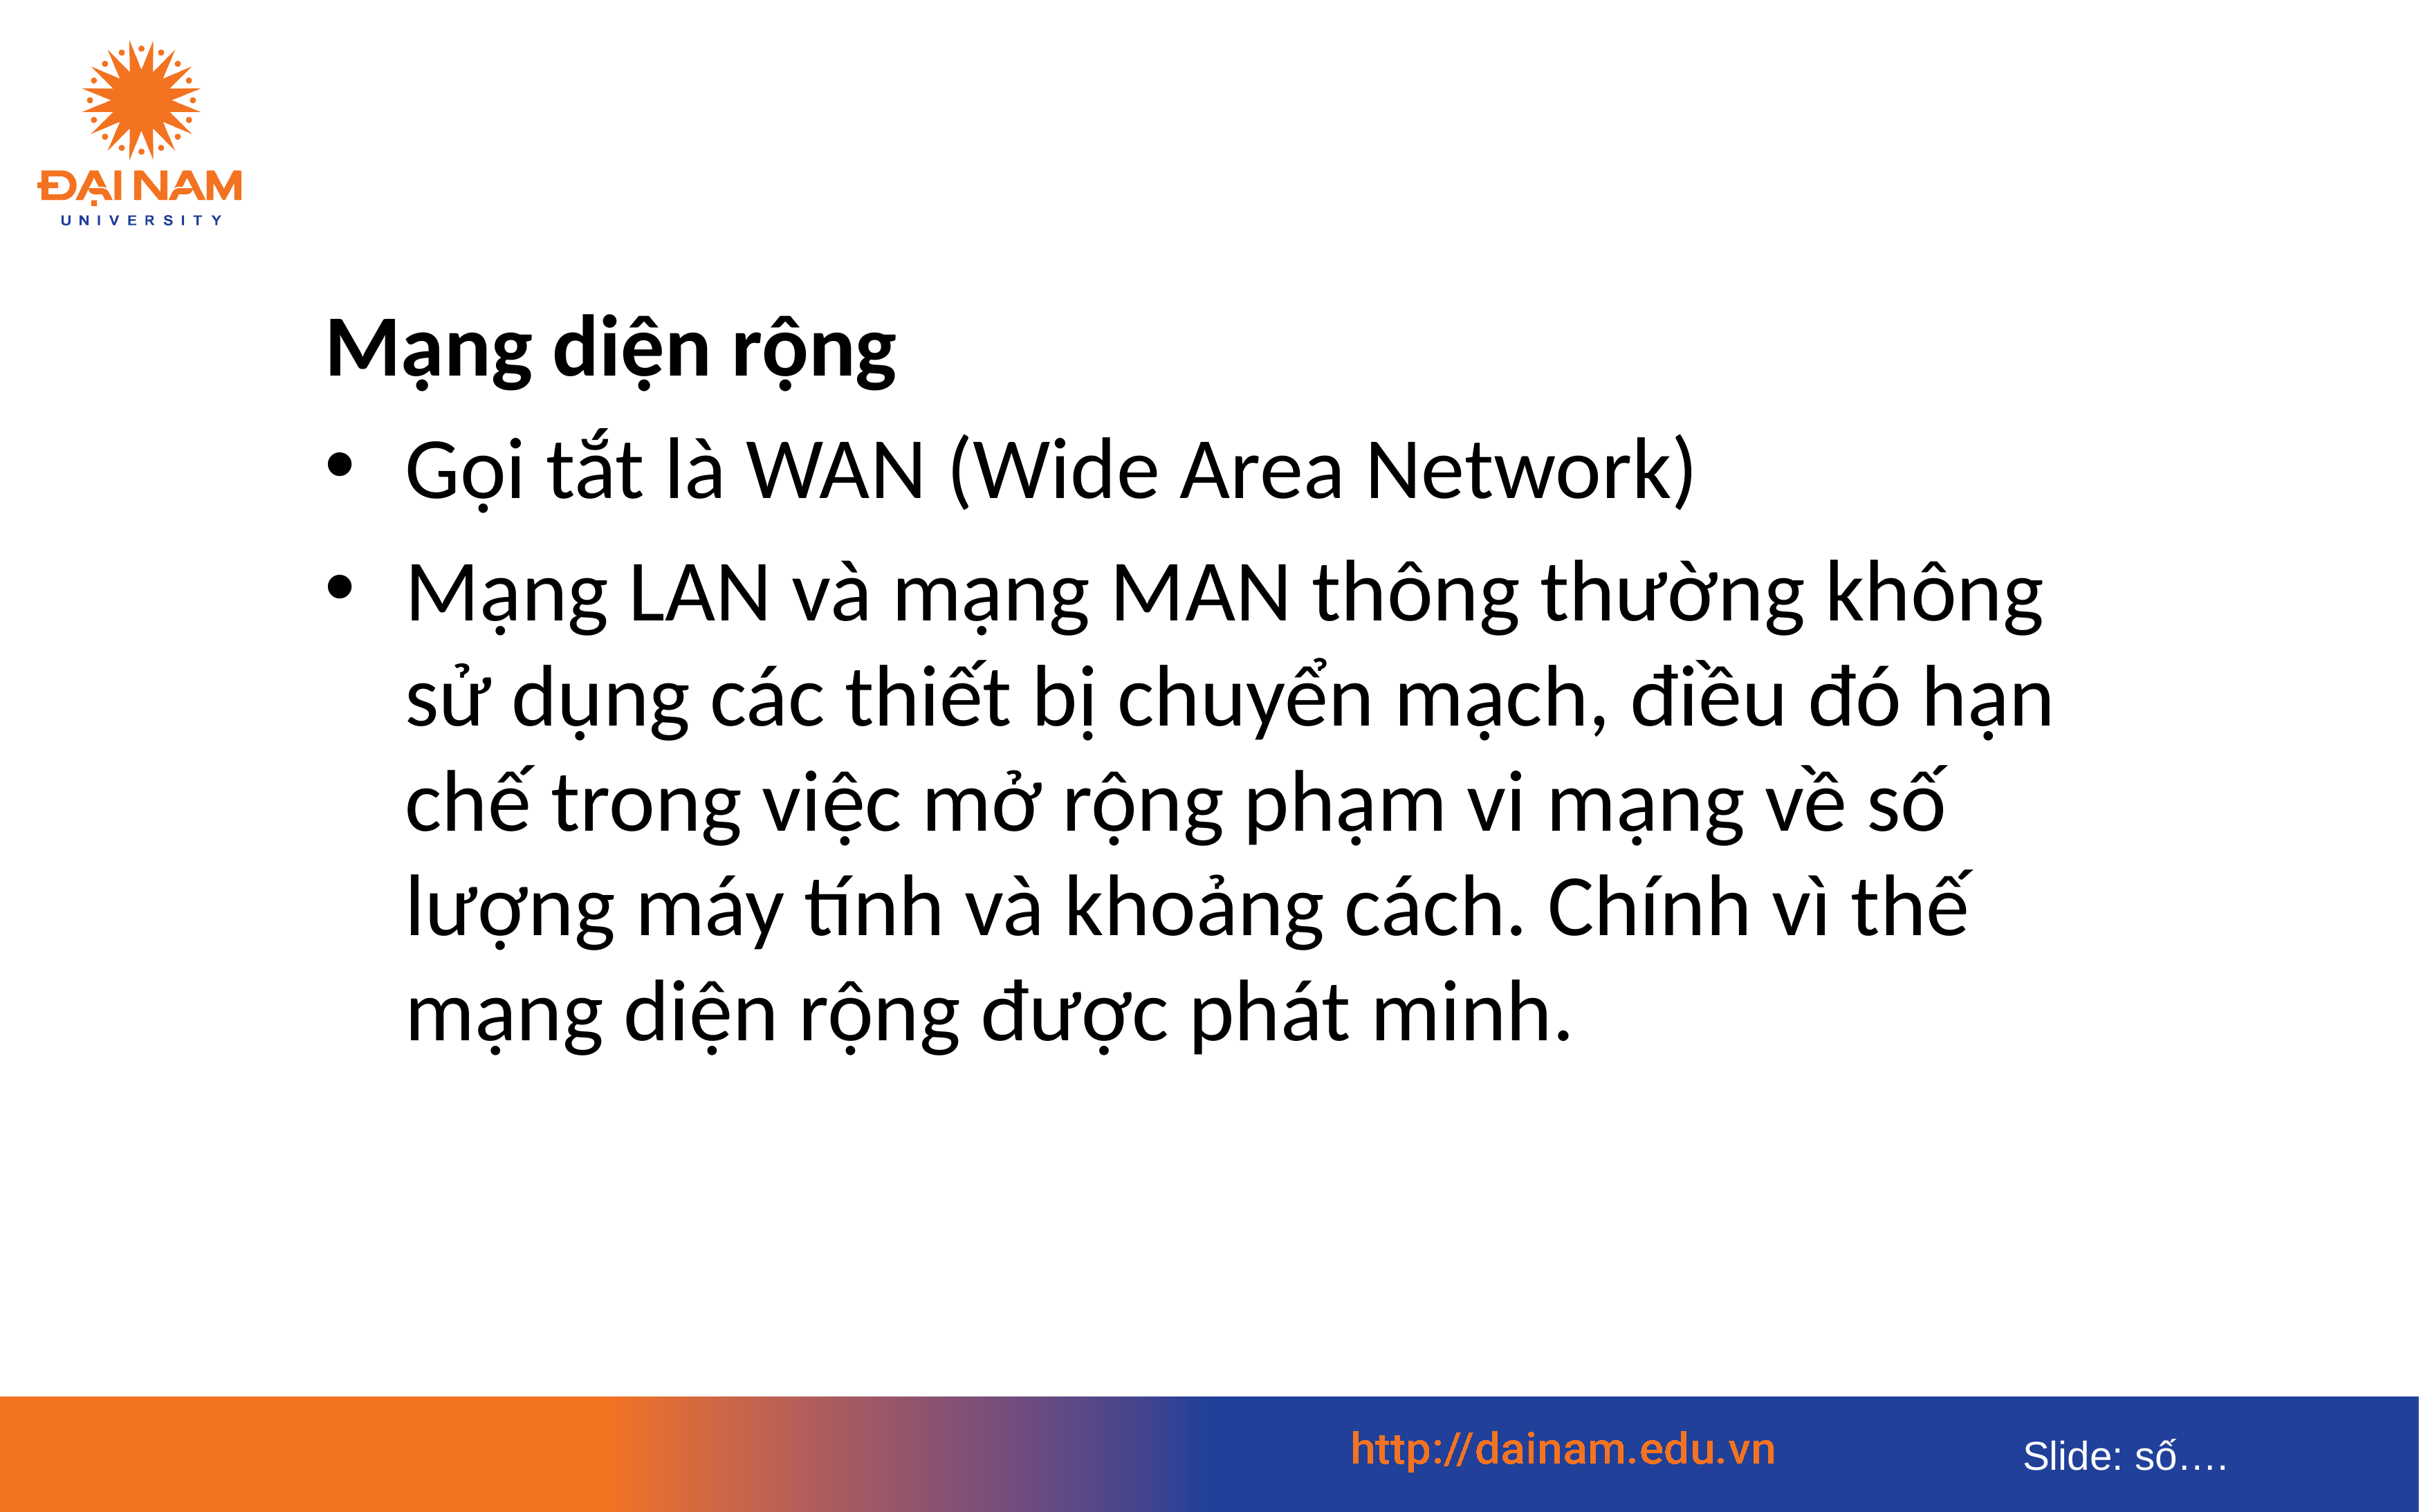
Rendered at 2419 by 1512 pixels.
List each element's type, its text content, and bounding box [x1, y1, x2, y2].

picture [37, 40, 241, 225]
list Mạng diện rộng Gọi tắt là WAN (Wide Area Network) Mạng LAN và mạng MAN thông thường không sử dụng các thiết bị chuyển mạch, điều đó hạn chế trong việc mở rộng phạm vi mạng về số lượng máy tính và khoảng cách. Chính vì thế mạng diện rộng được phát minh. [302, 277, 2117, 1151]
picture [0, 1396, 2419, 1512]
